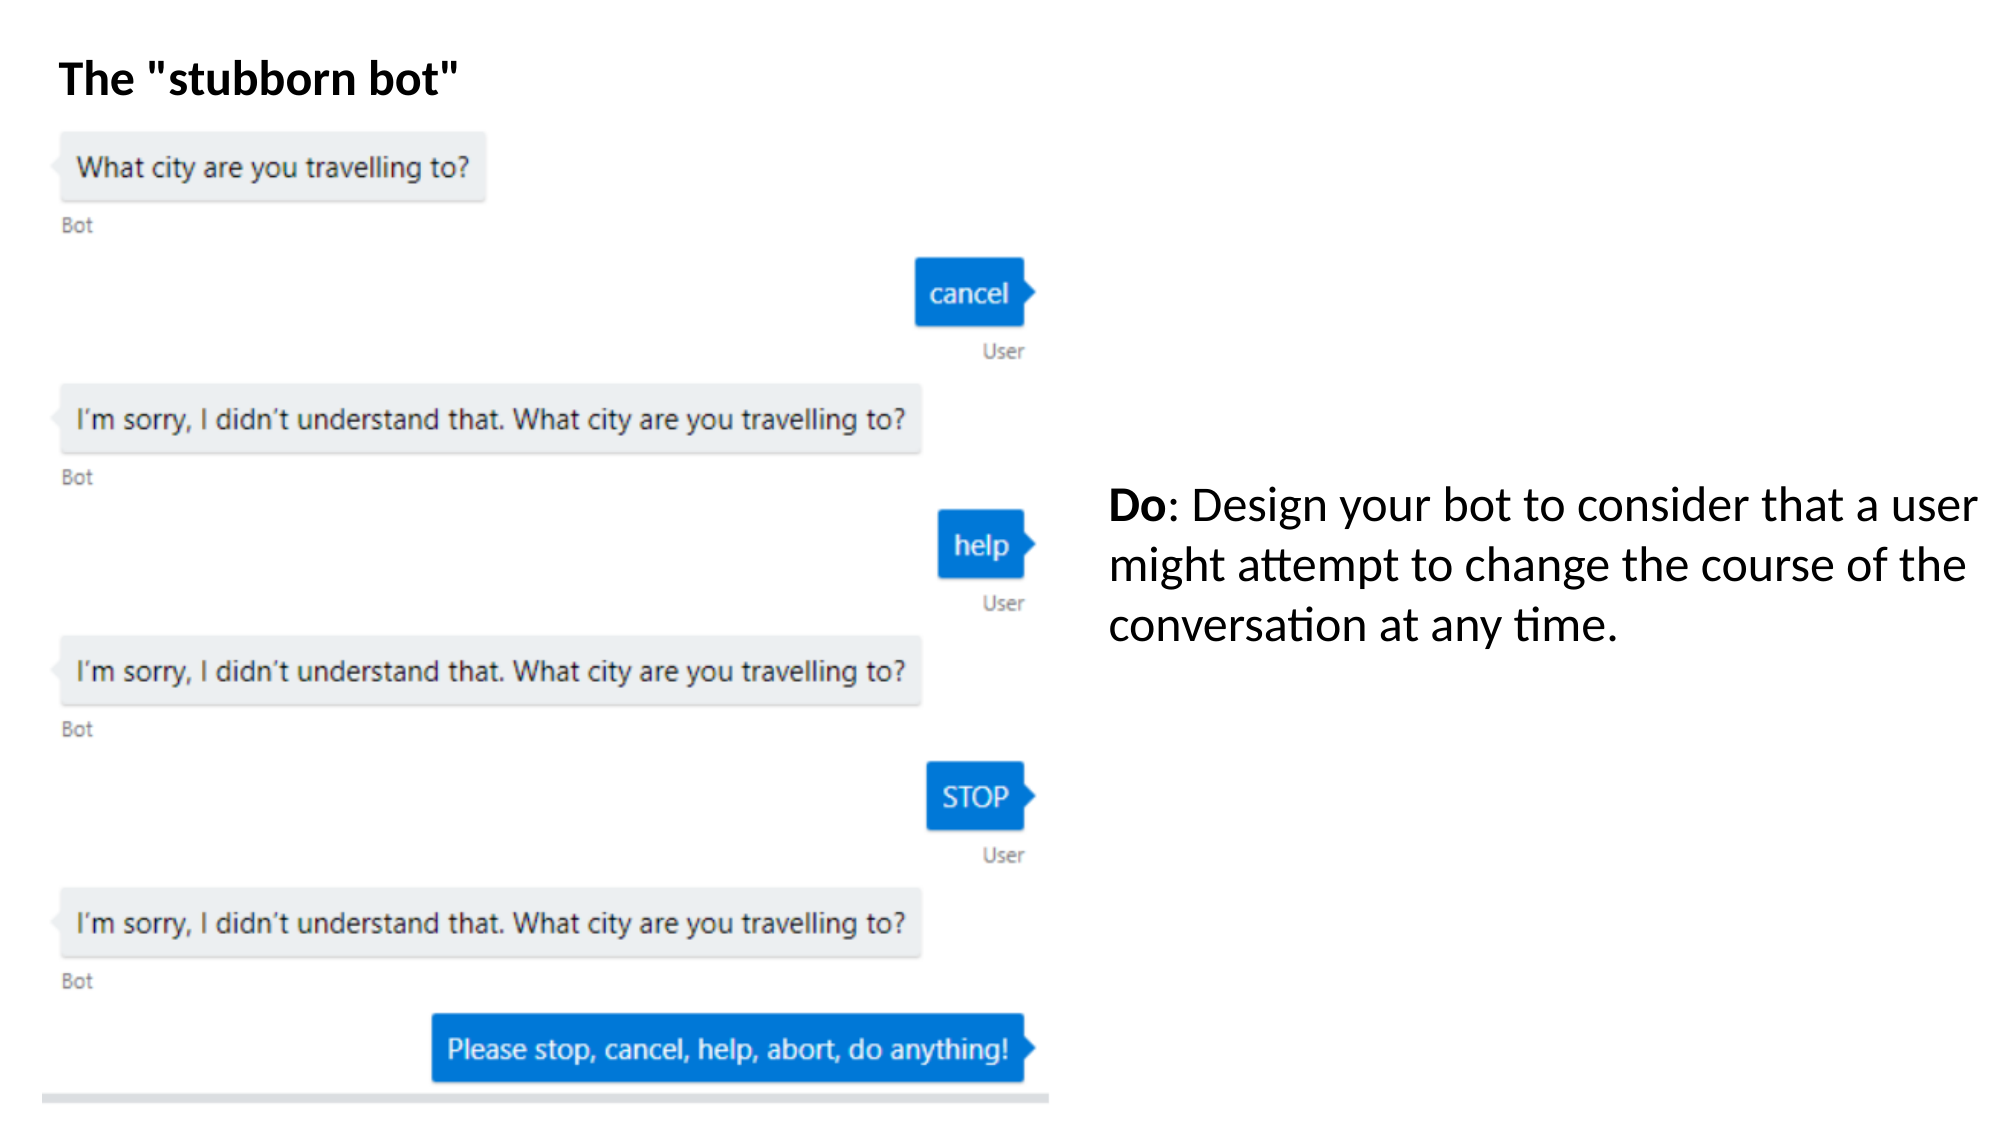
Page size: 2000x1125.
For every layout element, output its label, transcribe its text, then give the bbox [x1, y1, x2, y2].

text_box Do: Design your bot to consider that a user might attempt to change the course of the conversation at any time. [1099, 463, 2000, 659]
picture [42, 118, 1095, 1114]
text_box The "stubborn bot" [43, 38, 1674, 113]
